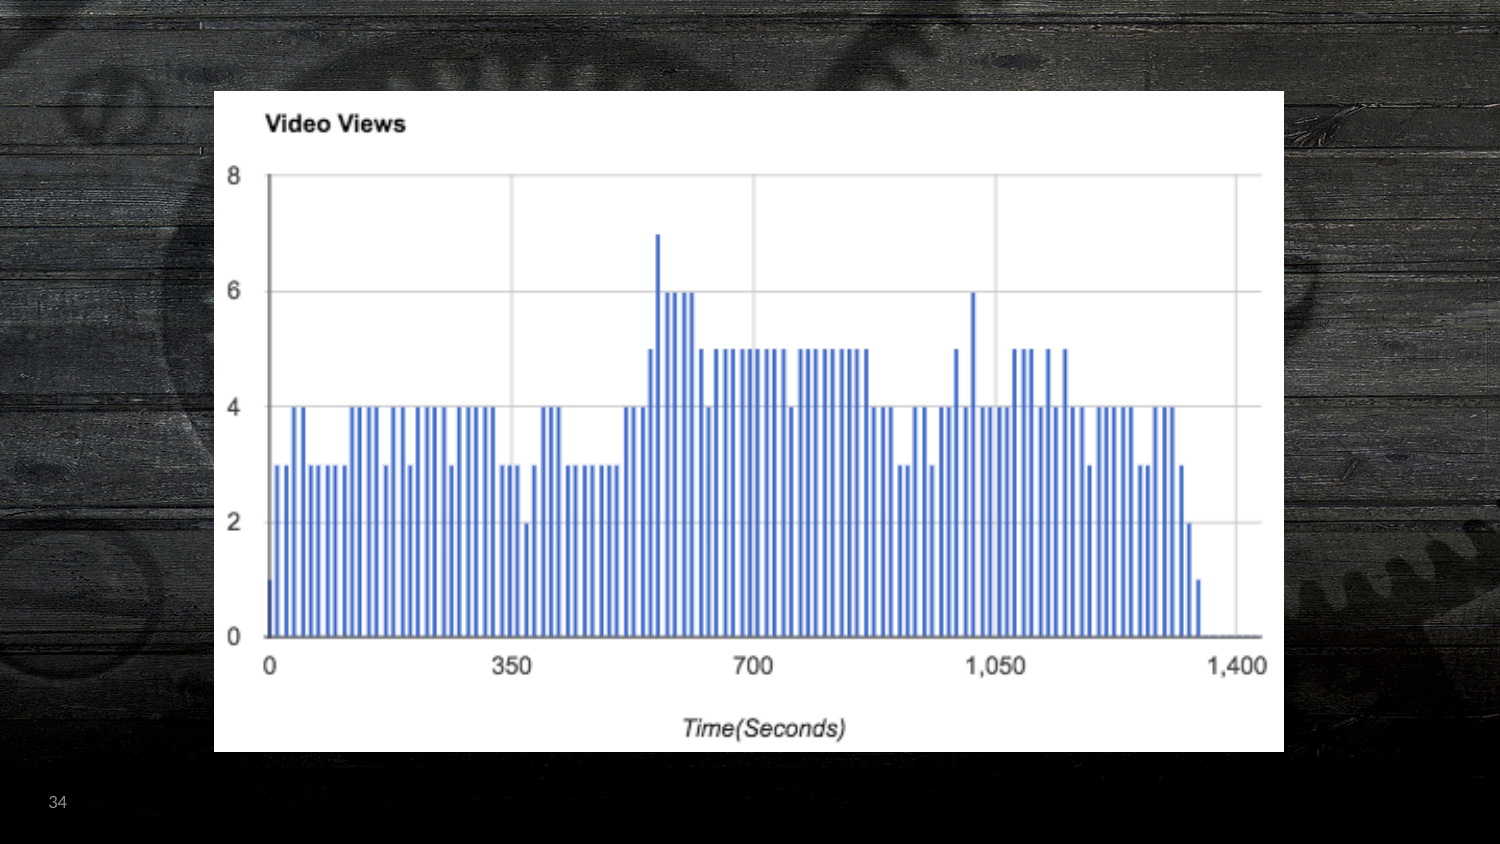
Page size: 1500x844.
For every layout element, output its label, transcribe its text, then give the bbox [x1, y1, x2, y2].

picture [0, 0, 1500, 844]
slide_number 34 [11, 775, 83, 827]
